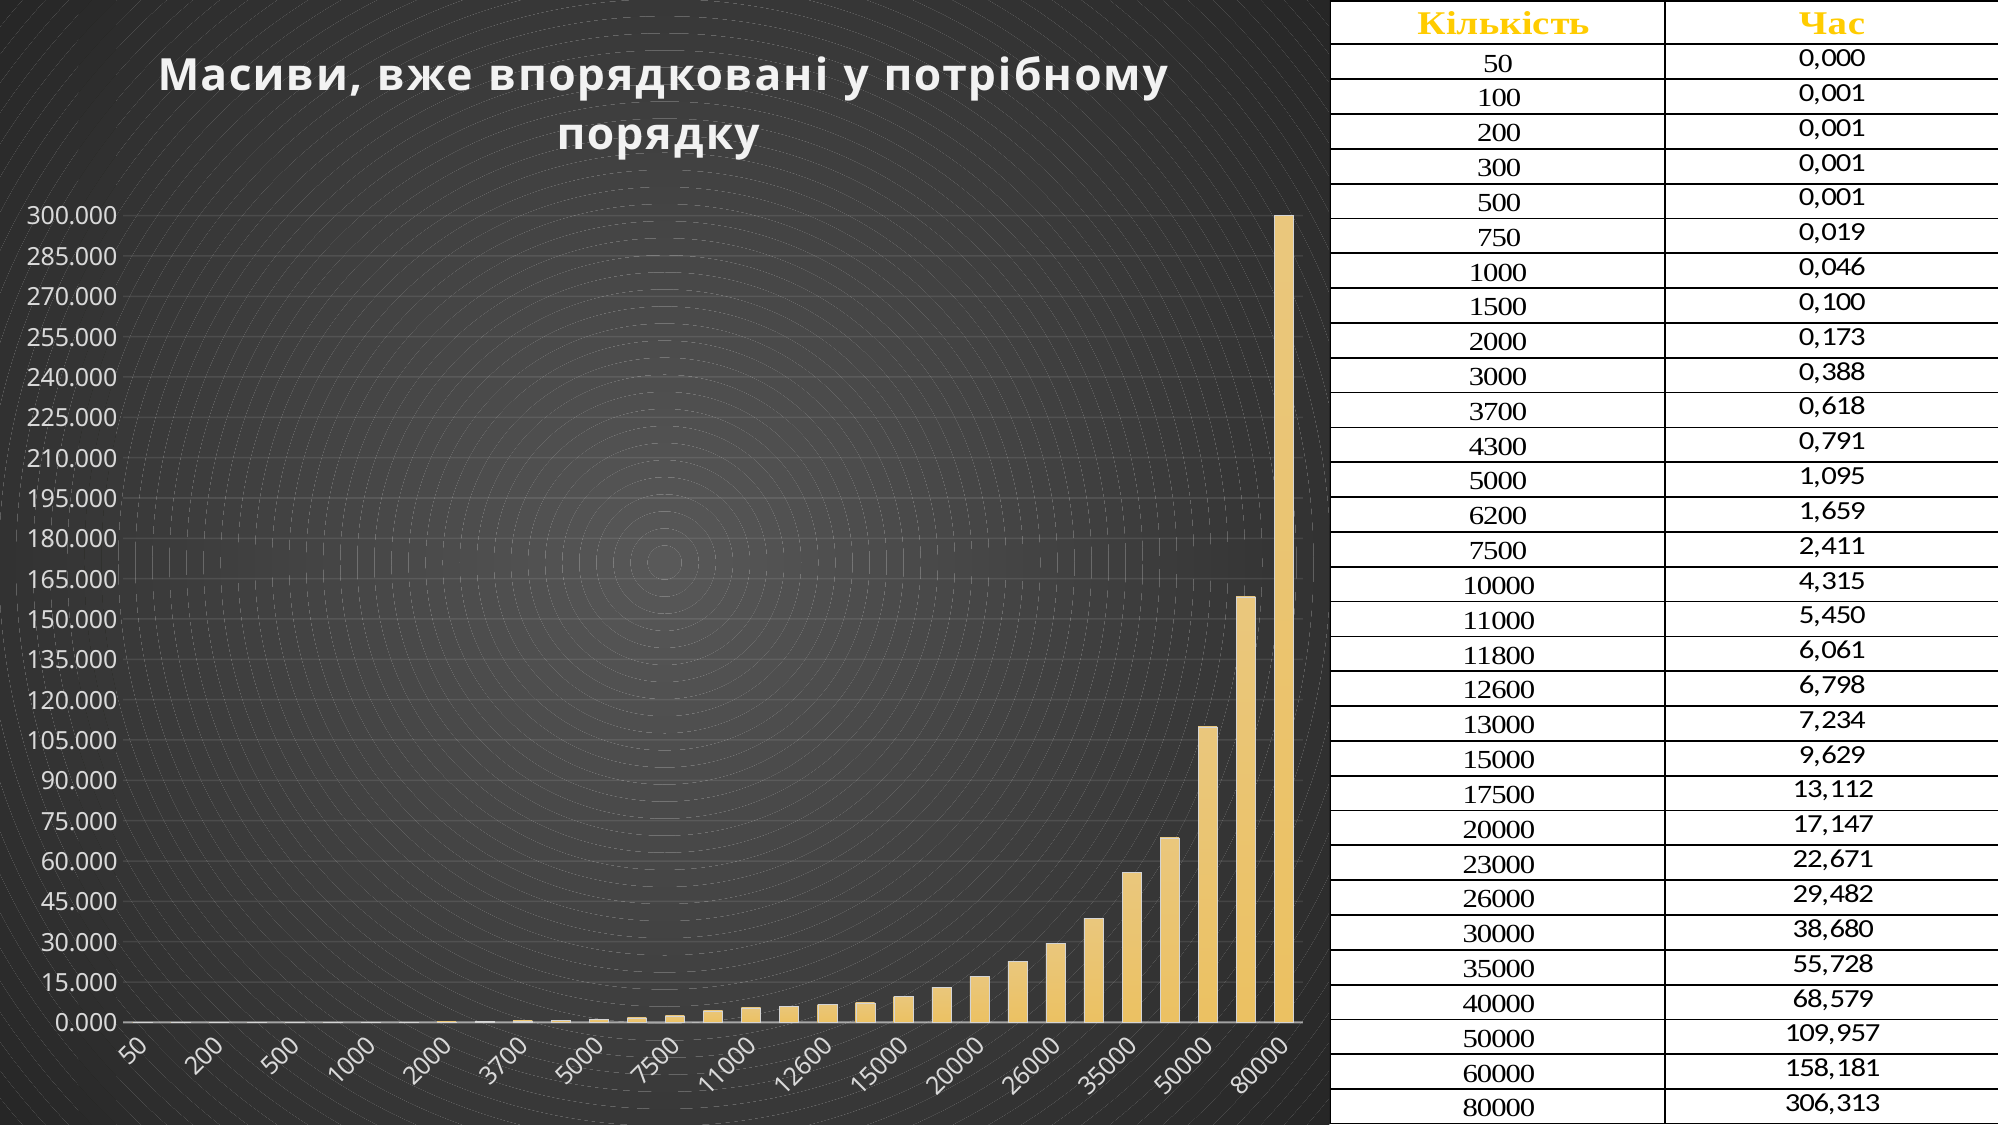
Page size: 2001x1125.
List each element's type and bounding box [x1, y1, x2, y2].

chart [0, 0, 1330, 1125]
text_box [1330, 0, 2000, 1125]
